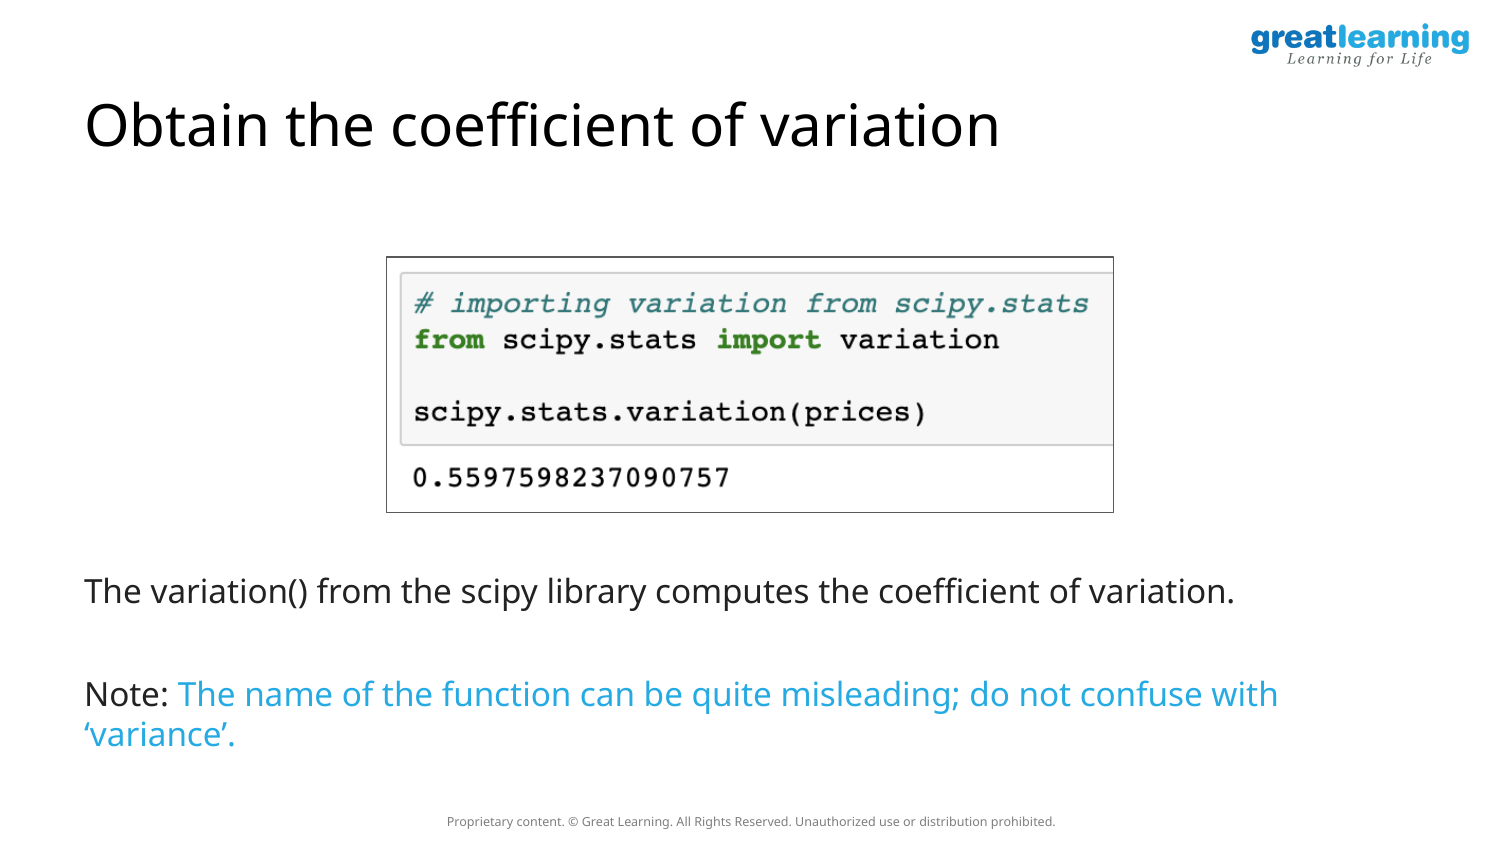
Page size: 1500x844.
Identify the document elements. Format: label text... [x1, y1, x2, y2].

picture [387, 257, 1113, 512]
text_box The variation() from the scipy library computes the coefficient of variation. Note: The name of the function can be quite misleading; do not confuse with ‘variance’. [69, 555, 1447, 759]
title Obtain the coefficient of variation [69, 72, 1175, 167]
picture [1251, 23, 1469, 67]
